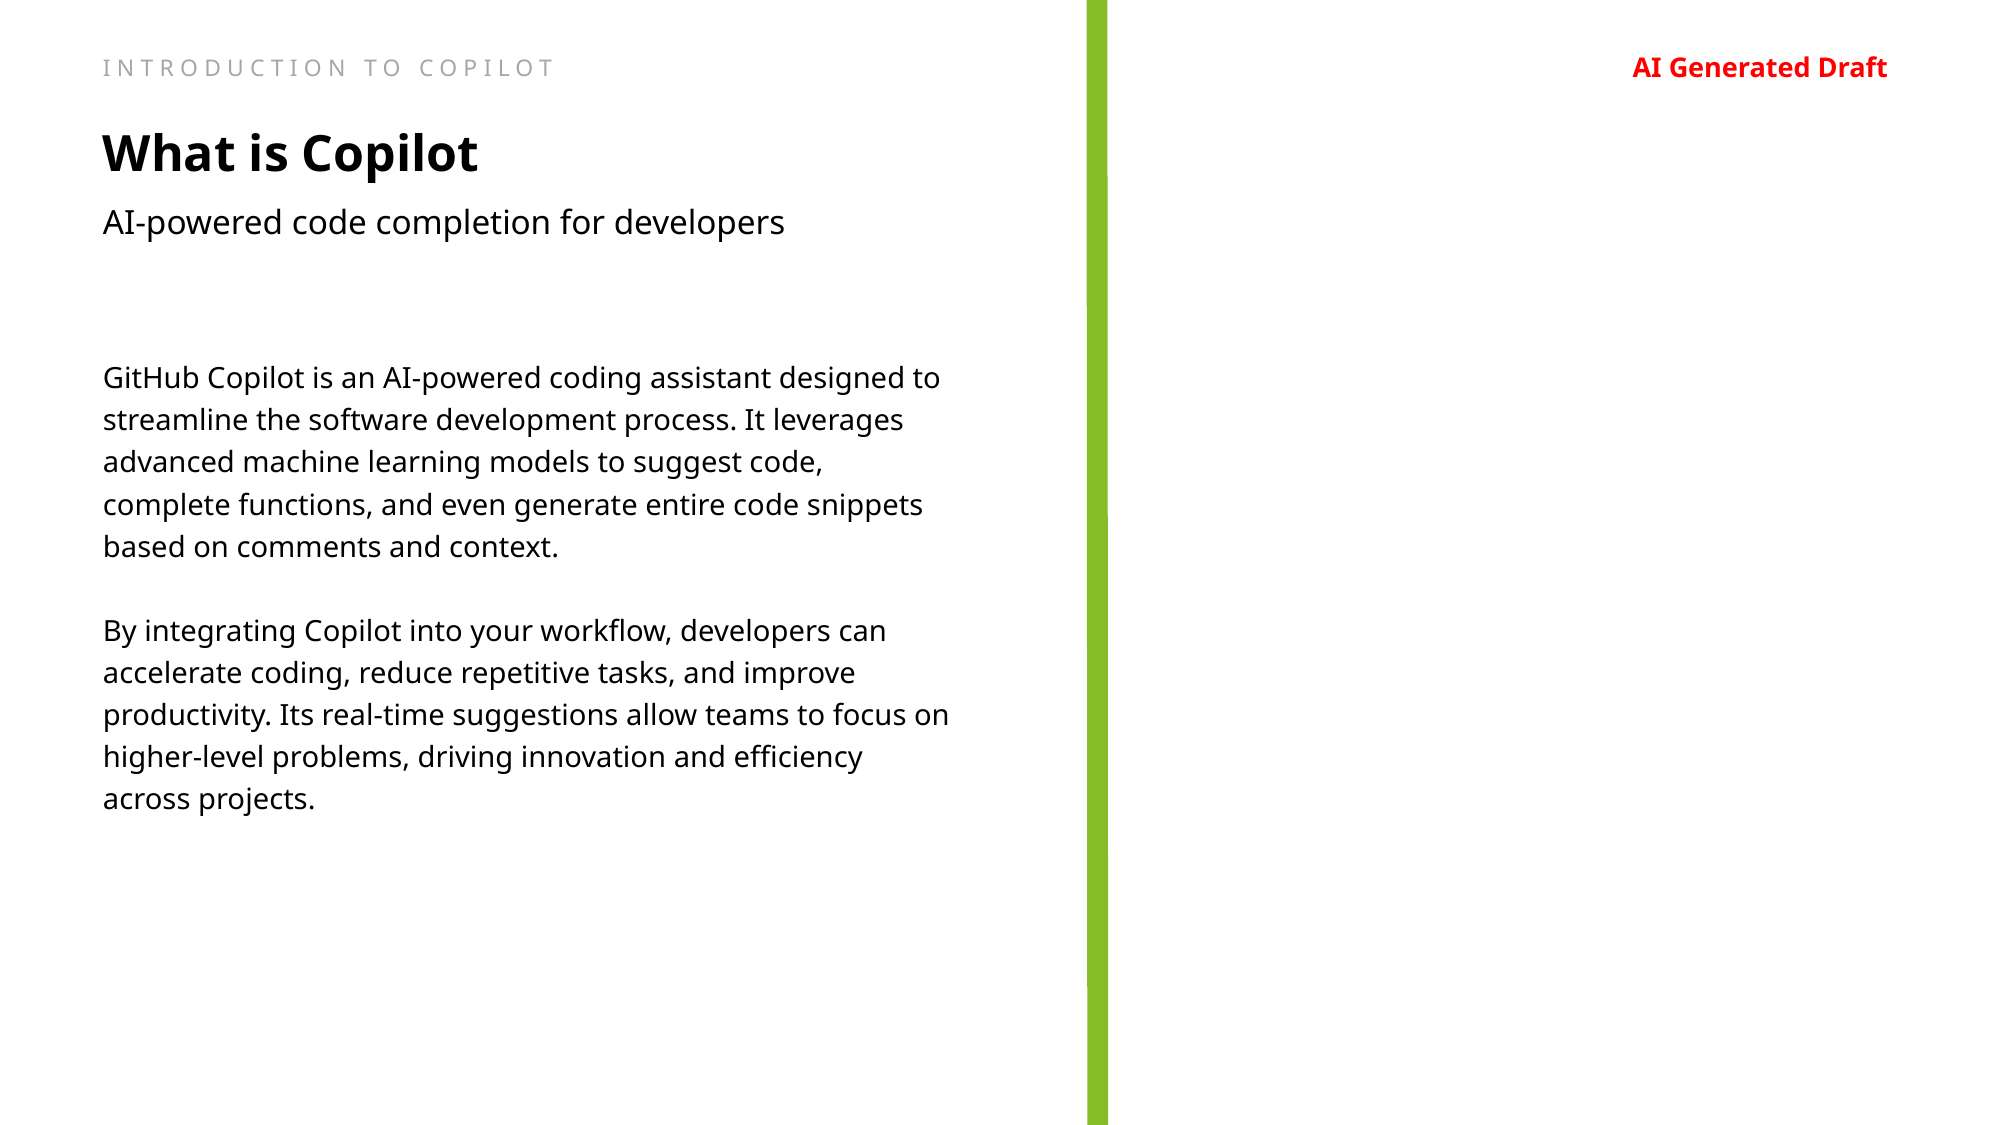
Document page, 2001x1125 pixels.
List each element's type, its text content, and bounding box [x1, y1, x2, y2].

list INTRODUCTION TO COPILOT [87, 49, 1040, 86]
list AI-powered code completion for developers [87, 194, 967, 299]
list GitHub Copilot is an AI-powered coding assistant designed to streamline the software development process. It leverages advanced machine learning models to suggest code, complete functions, and even generate entire code snippets based on comments and context. By integrating Copilot into your workflow, developers can accelerate coding, reduce repetitive tasks, and improve productivity. Its real-time suggestions allow teams to focus on higher-level problems, driving innovation and efficiency across projects. [87, 344, 967, 980]
list AI Generated Draft [1504, 46, 1903, 98]
list What is Copilot [87, 114, 1040, 190]
